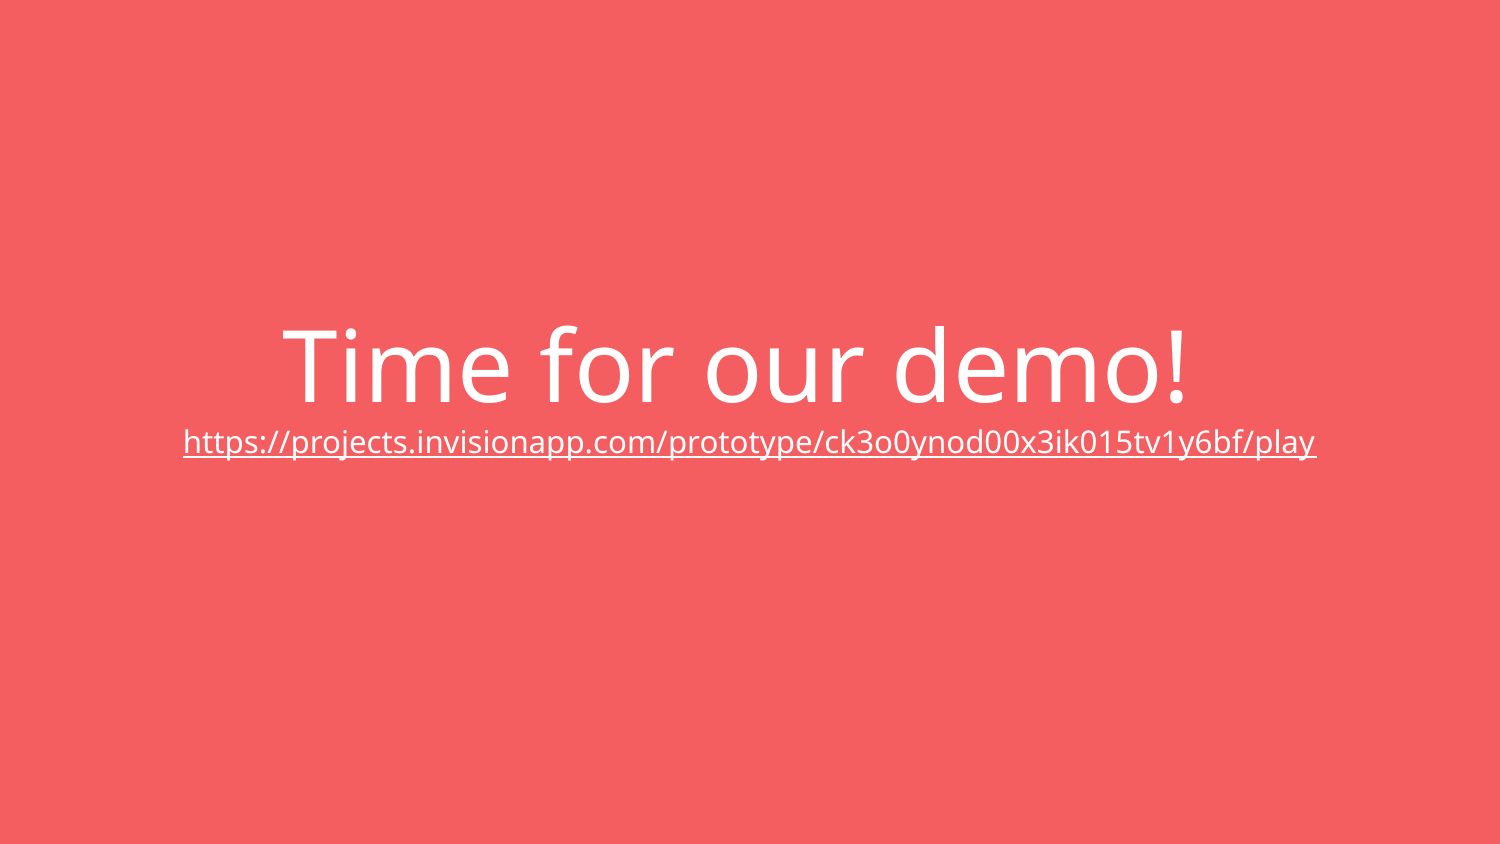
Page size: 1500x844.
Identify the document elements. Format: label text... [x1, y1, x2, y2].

title Time for our demo! https://projects.invisionapp.com/prototype/ck3o0ynod00x3ik015tv1y6bf/play [83, 233, 1417, 529]
